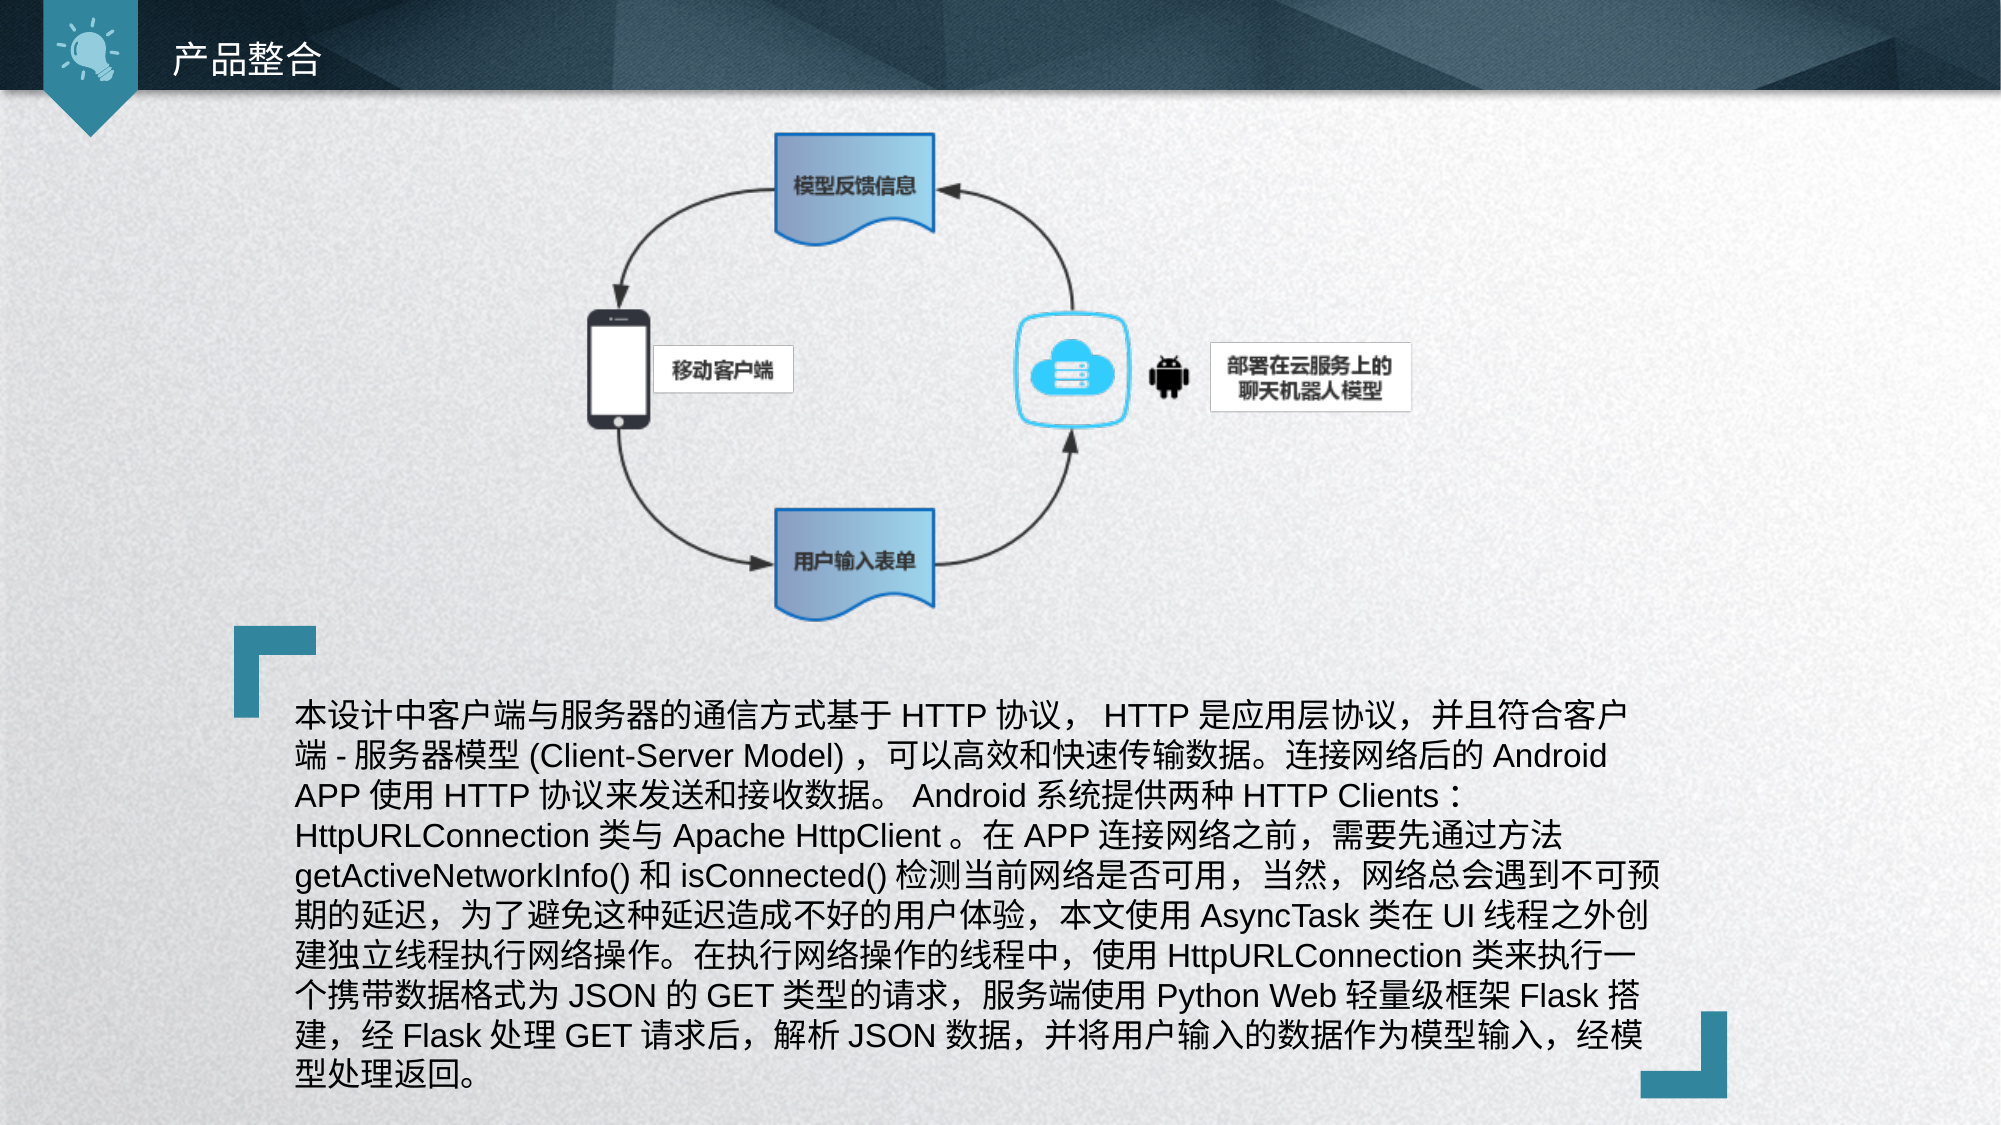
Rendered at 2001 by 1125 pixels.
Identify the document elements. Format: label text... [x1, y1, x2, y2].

text_box [1682, 1011, 1728, 1099]
text_box 产品整合 [161, 30, 469, 88]
text_box [140, 0, 2001, 92]
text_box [43, 0, 139, 138]
picture [0, 59, 2001, 1125]
text_box [234, 625, 316, 718]
text_box [0, 0, 41, 92]
text_box 本设计中客户端与服务器的通信方式基于HTTP协议，HTTP是应用层协议，并且符合客户端-服务器模型(Client-Server Model)，可以高效和快速传输数据。连接网络后的Android APP使用HTTP协议来发送和接收数据。Android系统提供两种HTTP Clients：HttpURLConnection类与Apache HttpClient。在APP连接网络之前，需要先通过方法getActiveNetworkInfo()和isConnected()检测当前网络是否可用，当然，网络总会遇到不可预期的延迟，为了避免这种延迟造成不好的用户体验，本文使用AsyncTask类在UI线程之外创建独立线程执行网络操作。在执行网络操作的线程中，使用HttpURLConnection类来执行一个携带数据格式为JSON的GET类型的请求，服务端使用Python Web轻量级框架Flask搭建，经Flask处理GET请求后，解析JSON数据，并将用户输入的数据作为模型输入，经模型处理返回。 [279, 686, 1682, 1101]
